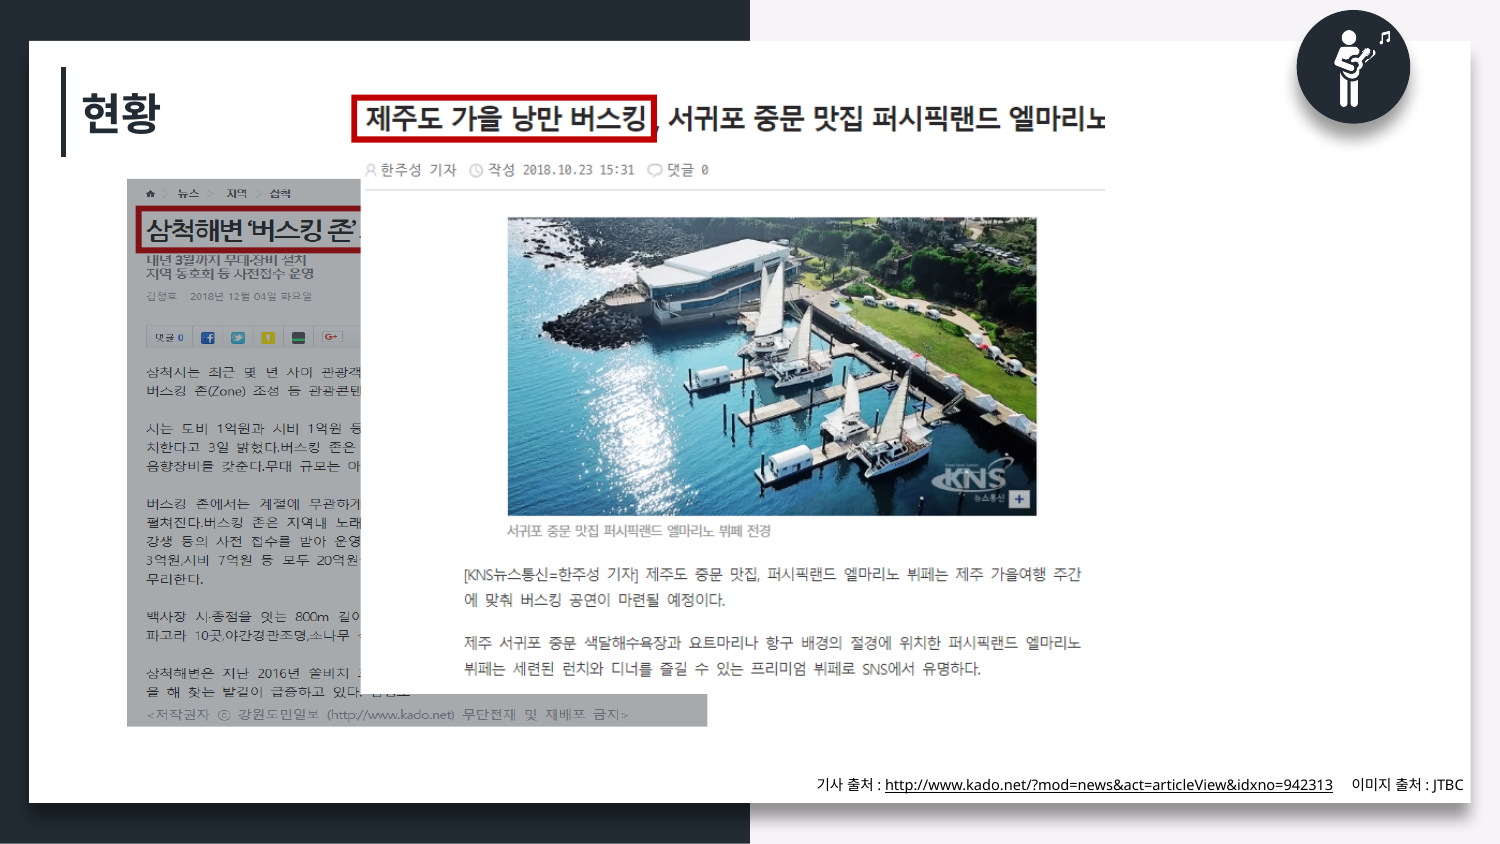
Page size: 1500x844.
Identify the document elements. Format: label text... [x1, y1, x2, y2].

text_box [126, 178, 135, 728]
picture [360, 94, 1105, 694]
text_box 현황 [66, 79, 189, 147]
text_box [1303, 14, 1410, 123]
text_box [135, 177, 768, 730]
text_box [350, 94, 360, 144]
text_box 기사 출처: http://www.kado.net/?mod=news&act=articleView&idxno=942313 이미지 출처: JTBC [801, 768, 1500, 803]
